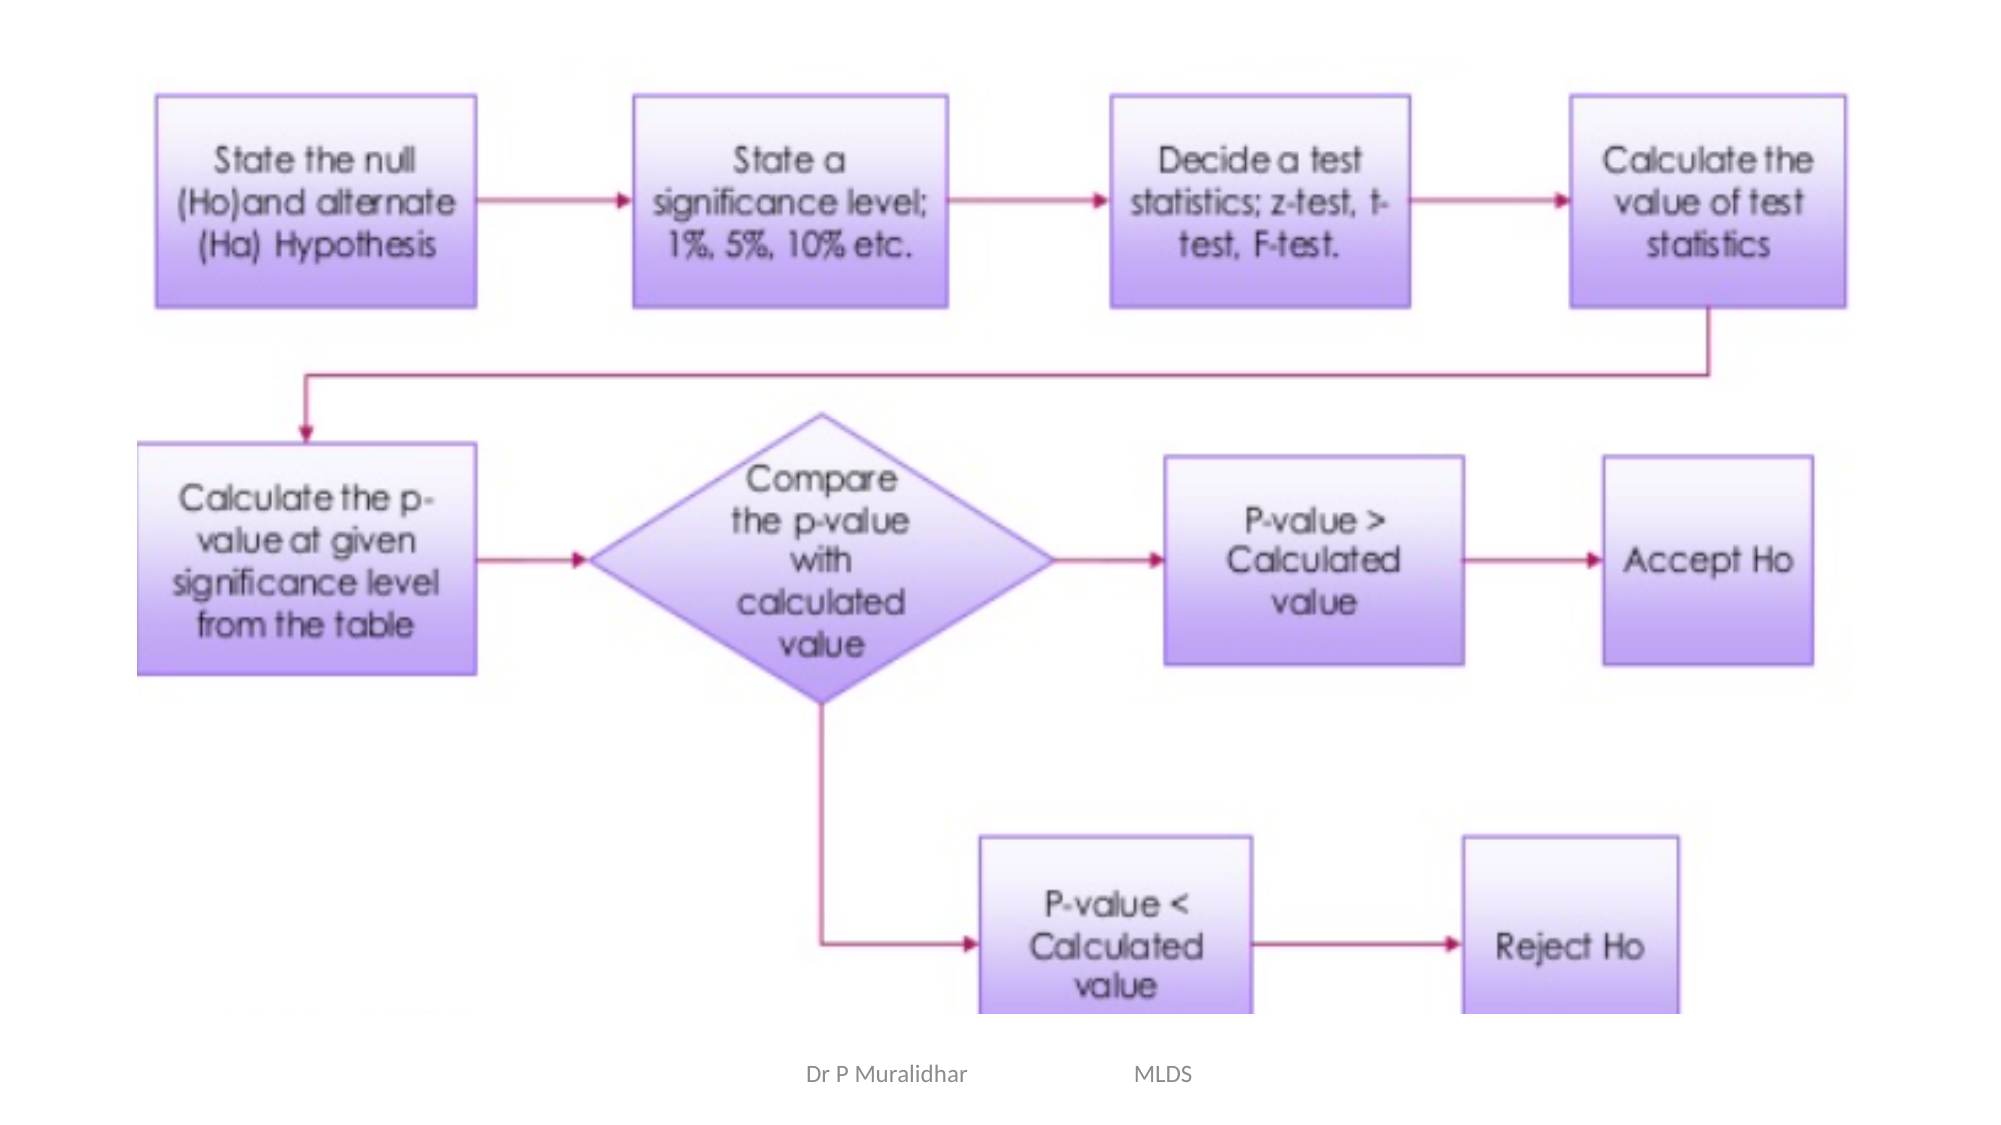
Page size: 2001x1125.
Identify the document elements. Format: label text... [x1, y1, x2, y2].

picture [137, 59, 1928, 1014]
footer Dr P Muralidhar MLDS [662, 1042, 1338, 1103]
